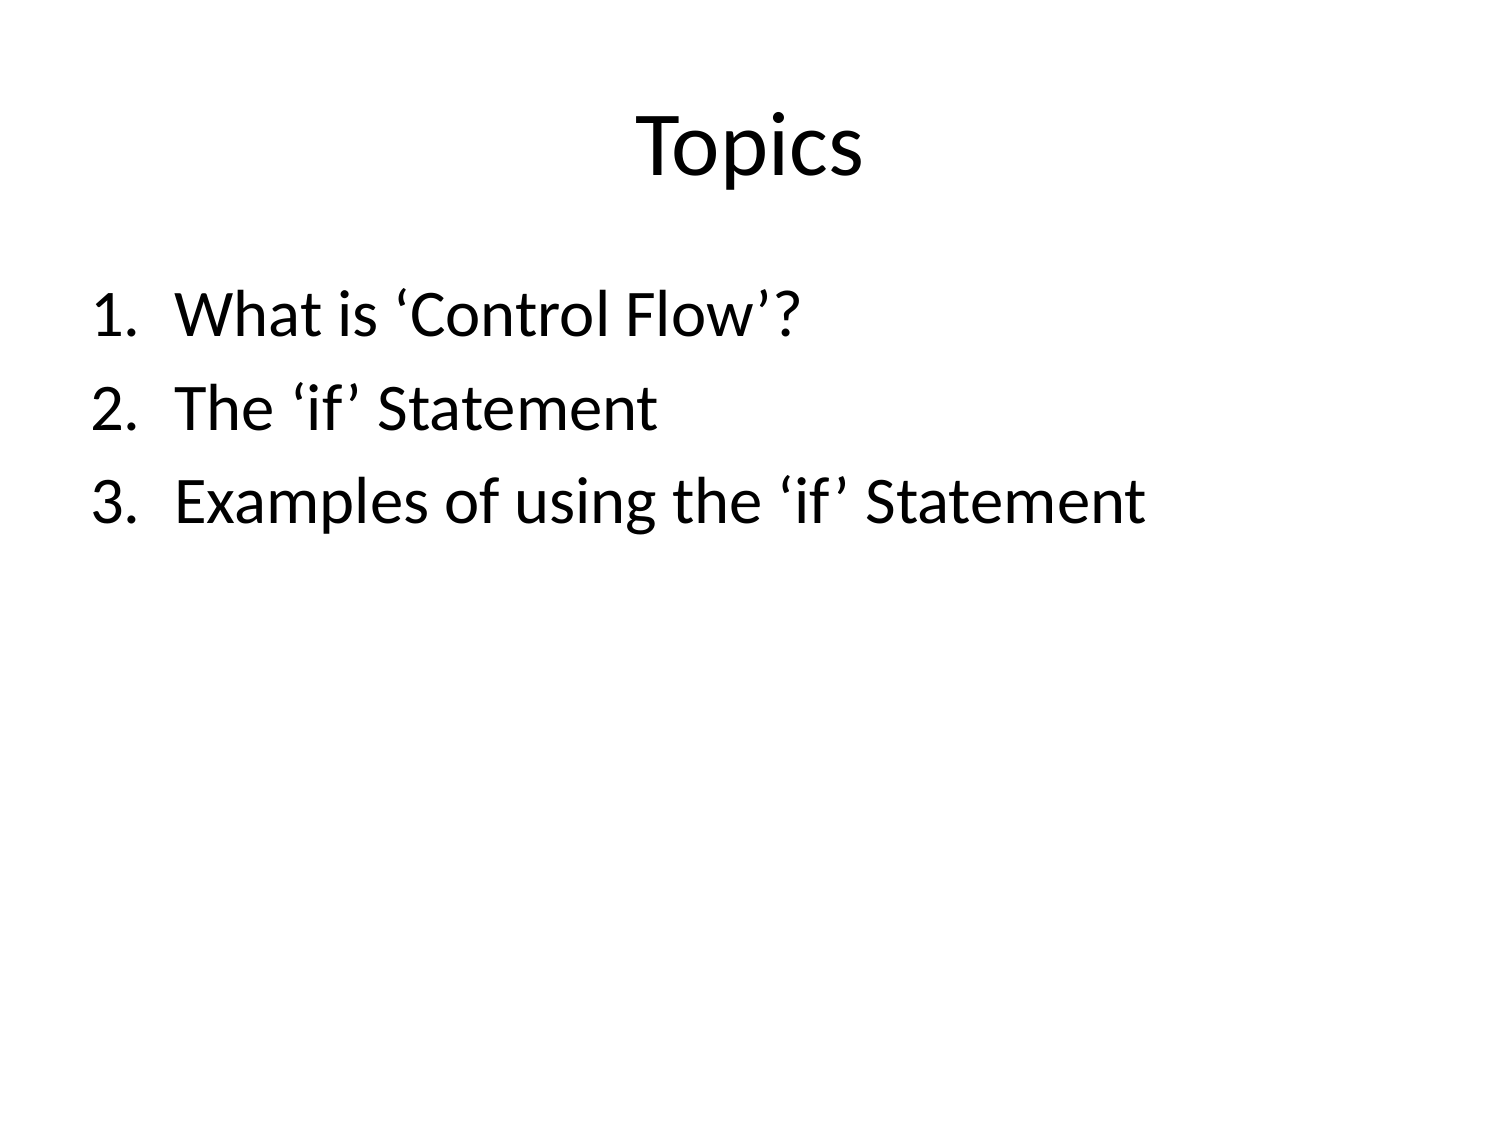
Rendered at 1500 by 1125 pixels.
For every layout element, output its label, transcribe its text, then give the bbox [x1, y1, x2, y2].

title Topics [75, 45, 1425, 233]
list What is ‘Control Flow’? The ‘if’ Statement Examples of using the ‘if’ Statement [75, 262, 1425, 1005]
